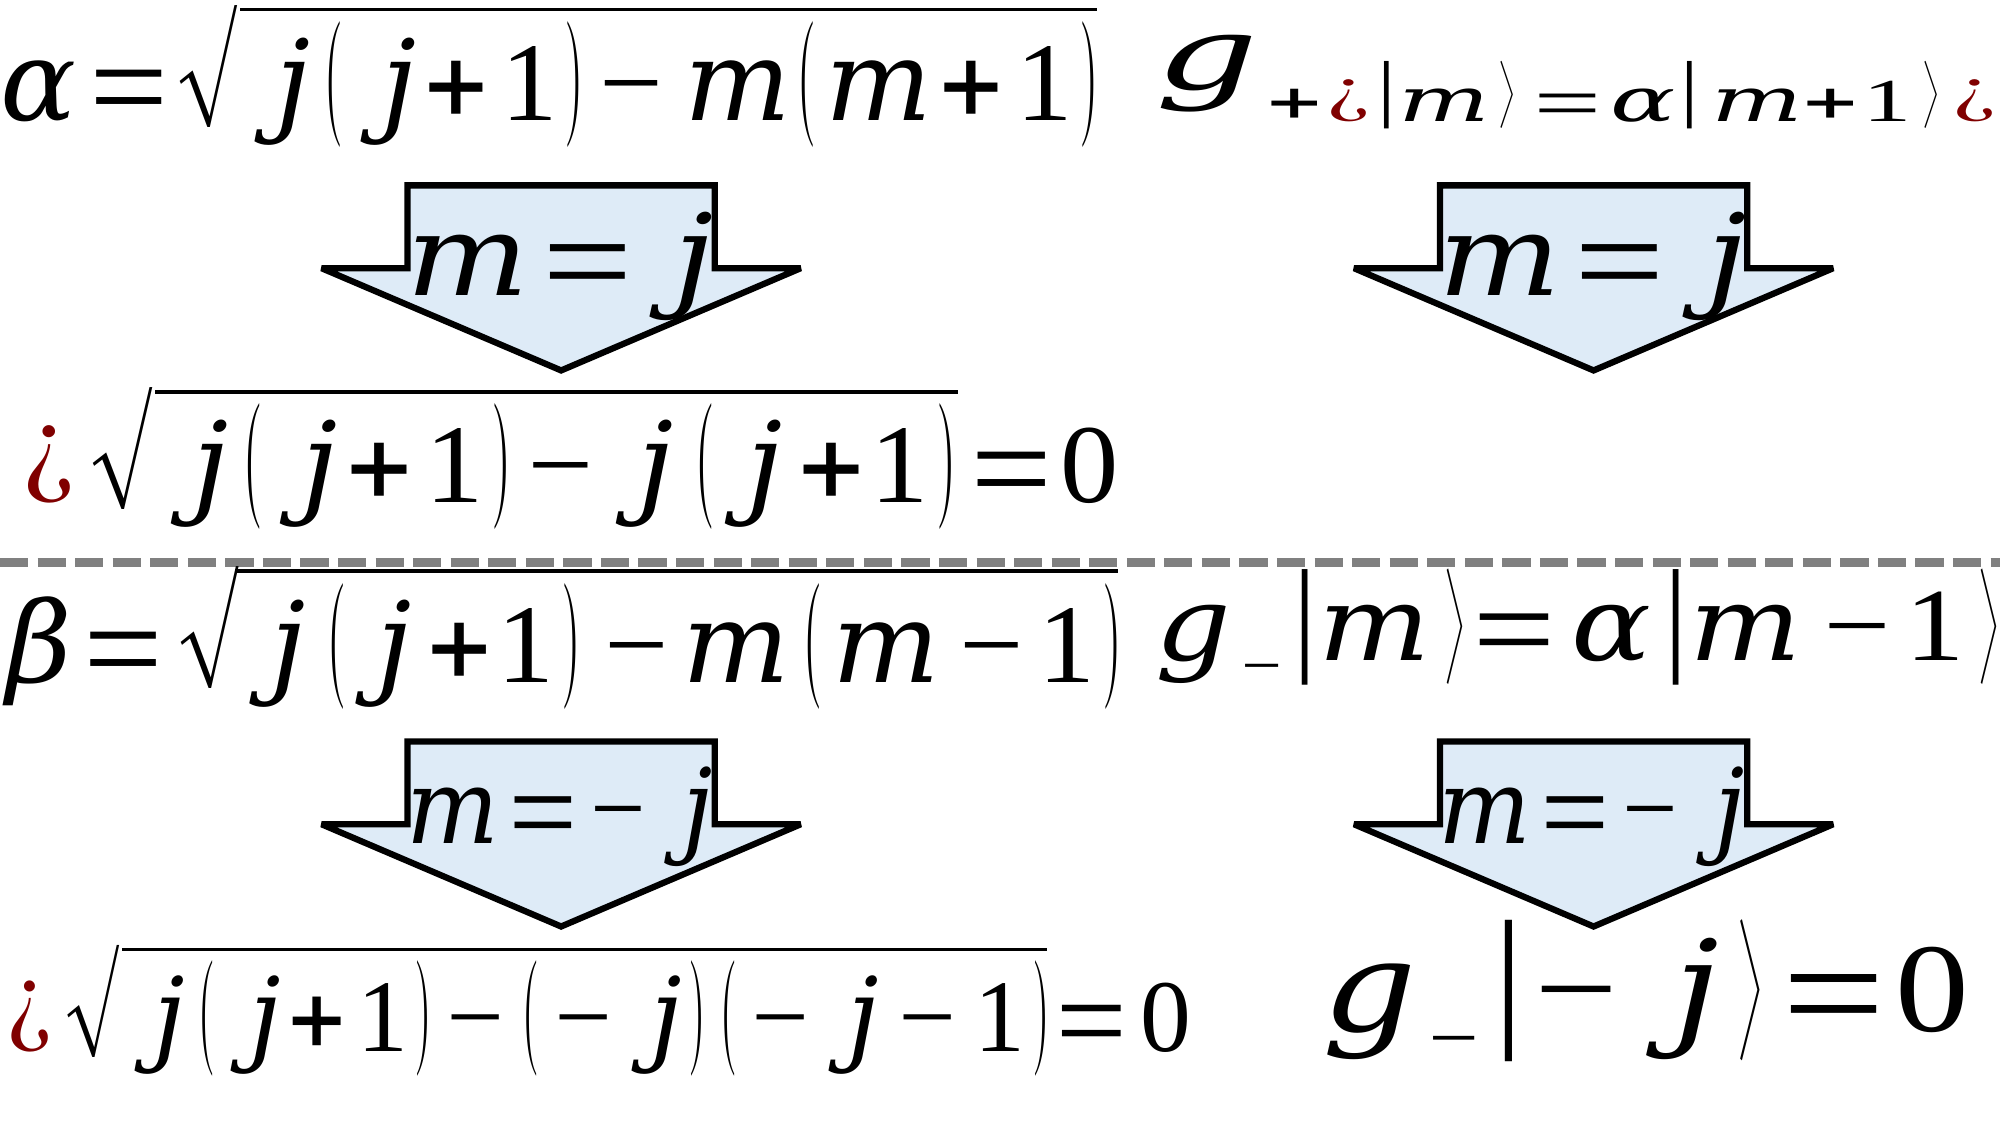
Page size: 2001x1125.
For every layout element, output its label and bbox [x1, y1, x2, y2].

text_box [321, 185, 801, 371]
text_box [1354, 741, 1834, 927]
text_box [321, 741, 801, 927]
text_box [1354, 185, 1834, 371]
